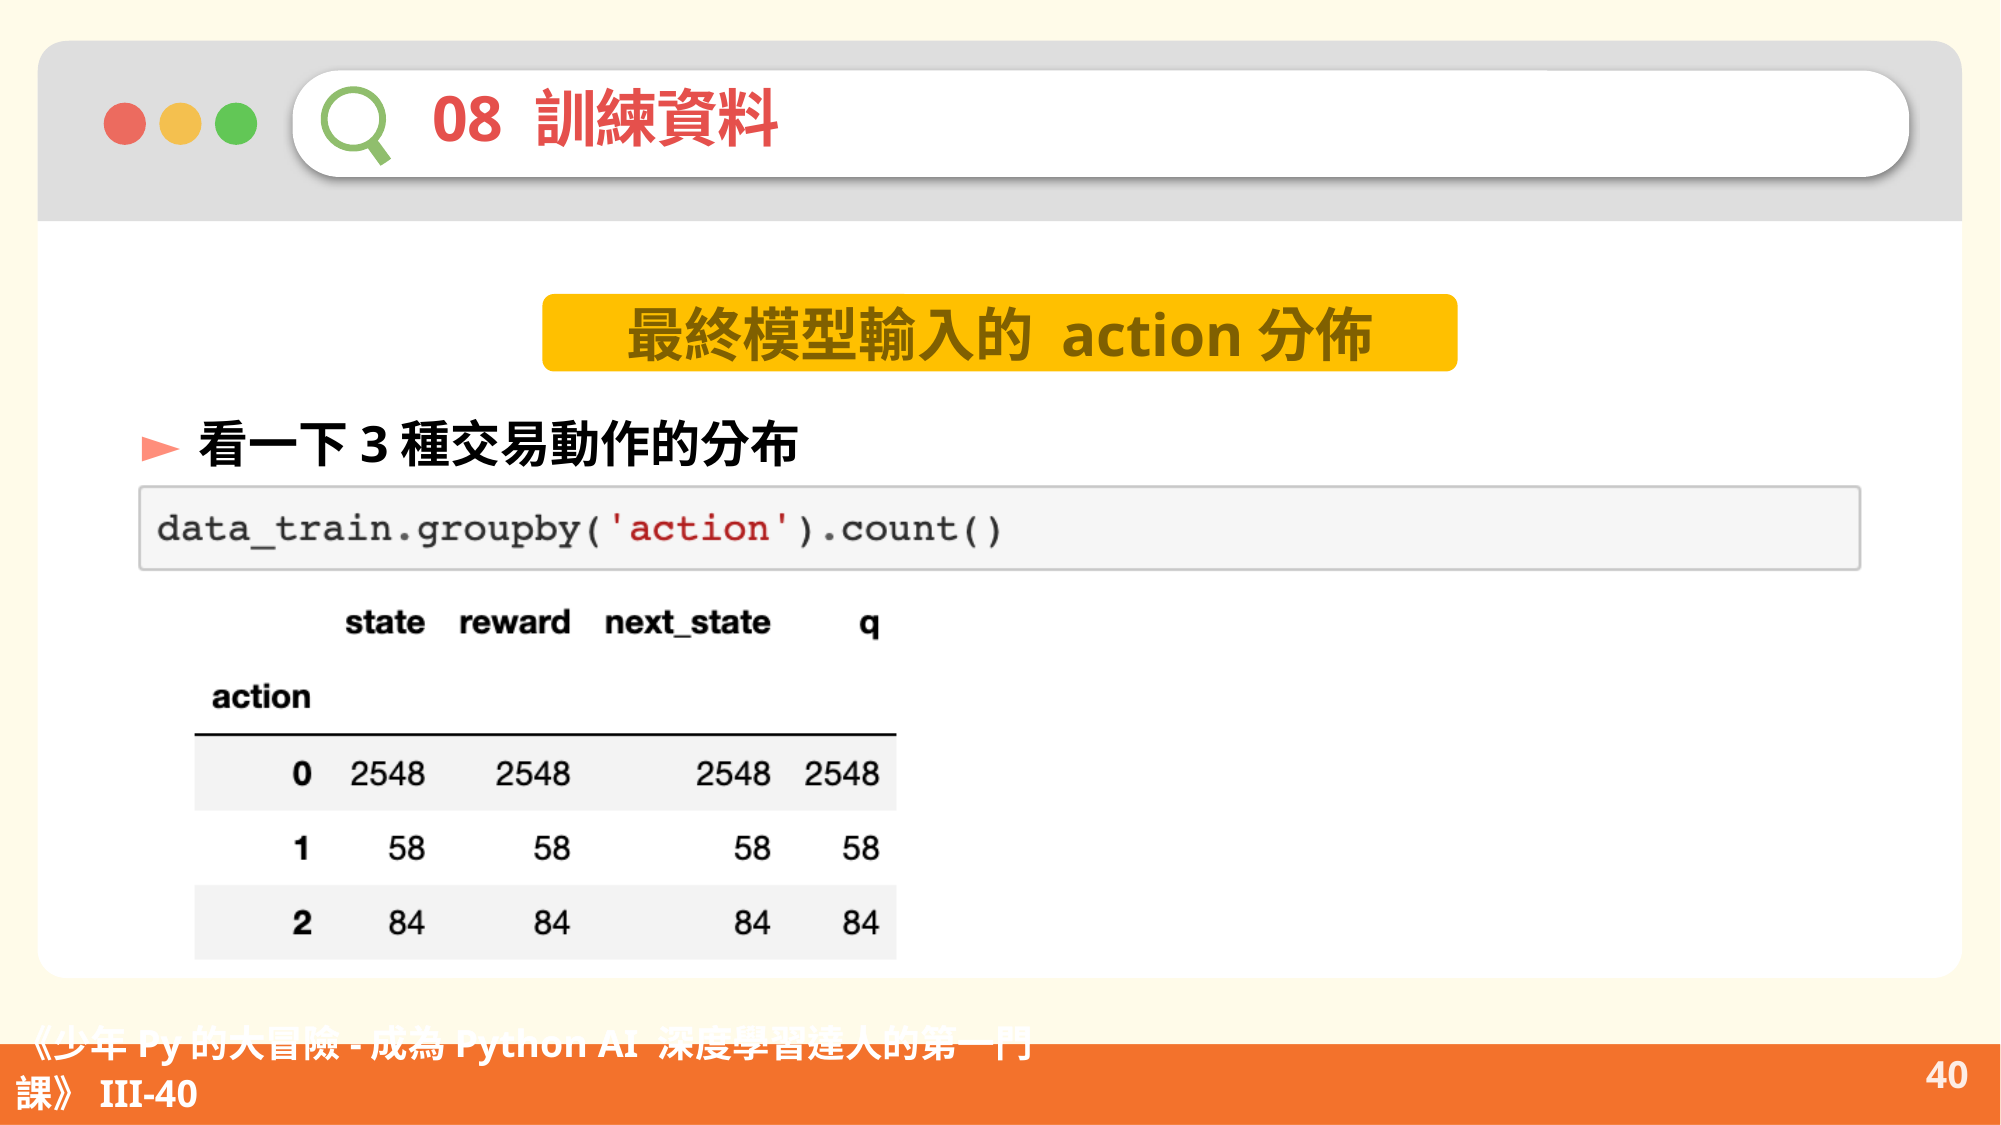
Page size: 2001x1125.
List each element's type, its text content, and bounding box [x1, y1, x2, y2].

picture [137, 484, 1863, 964]
text_box 最終模型輸入的 action分佈 [542, 293, 1458, 372]
text_box 看一下3種交易動作的分布 [55, 400, 1863, 485]
slide_number 40 [1912, 1047, 1982, 1111]
list 08 訓練資料 [423, 84, 1874, 163]
